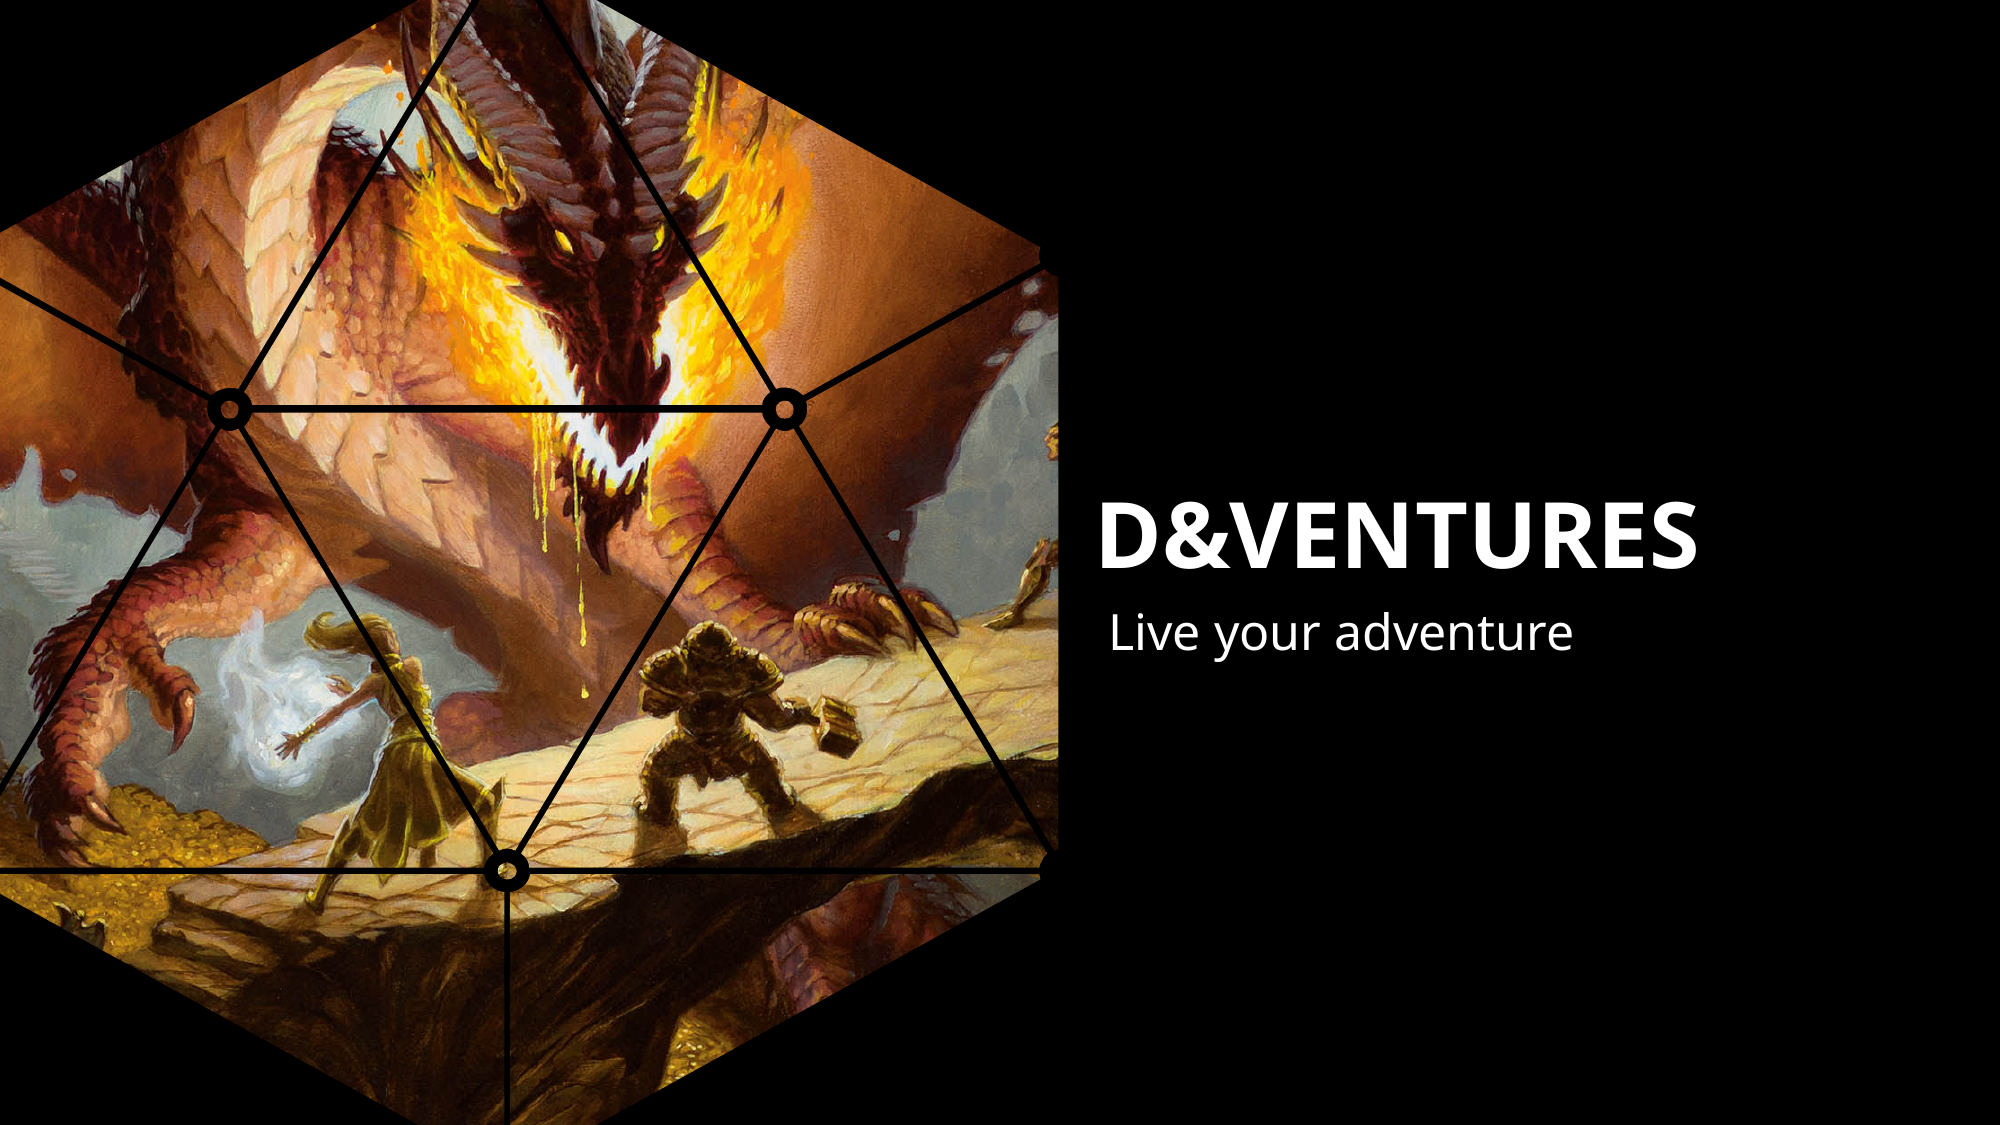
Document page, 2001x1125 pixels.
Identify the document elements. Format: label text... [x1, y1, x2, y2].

picture [0, 0, 1059, 1125]
text_box Live your adventure [1093, 592, 1871, 668]
text_box D&VENTURES [1080, 491, 2000, 594]
